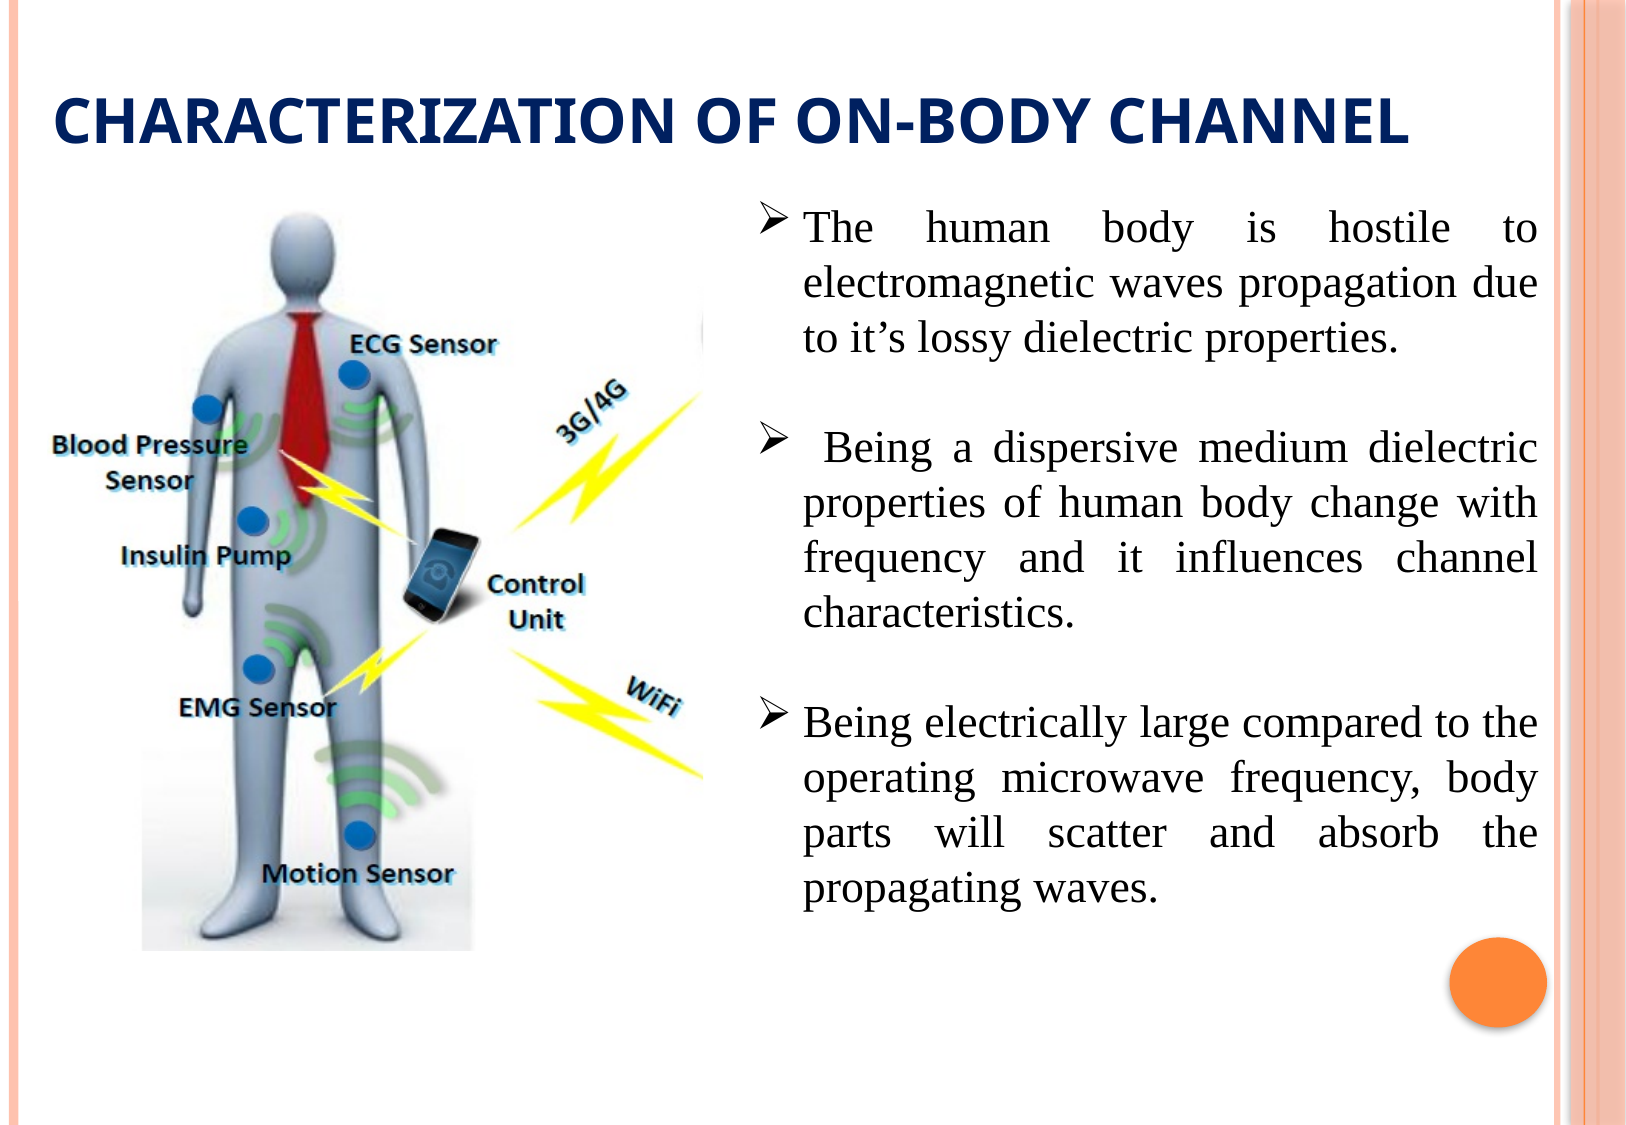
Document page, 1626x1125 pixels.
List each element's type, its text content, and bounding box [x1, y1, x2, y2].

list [46, 207, 704, 951]
title Characterization of On-Body Channel [37, 0, 1500, 163]
text_box The human body is hostile to electromagnetic waves propagation due to it’s lossy dielectric properties. Being a dispersive medium dielectric properties of human body change with frequency and it influences channel characteristics. Being electrically large compared to the operating microwave frequency, body parts will scatter and absorb the propagating waves. [741, 139, 1554, 979]
